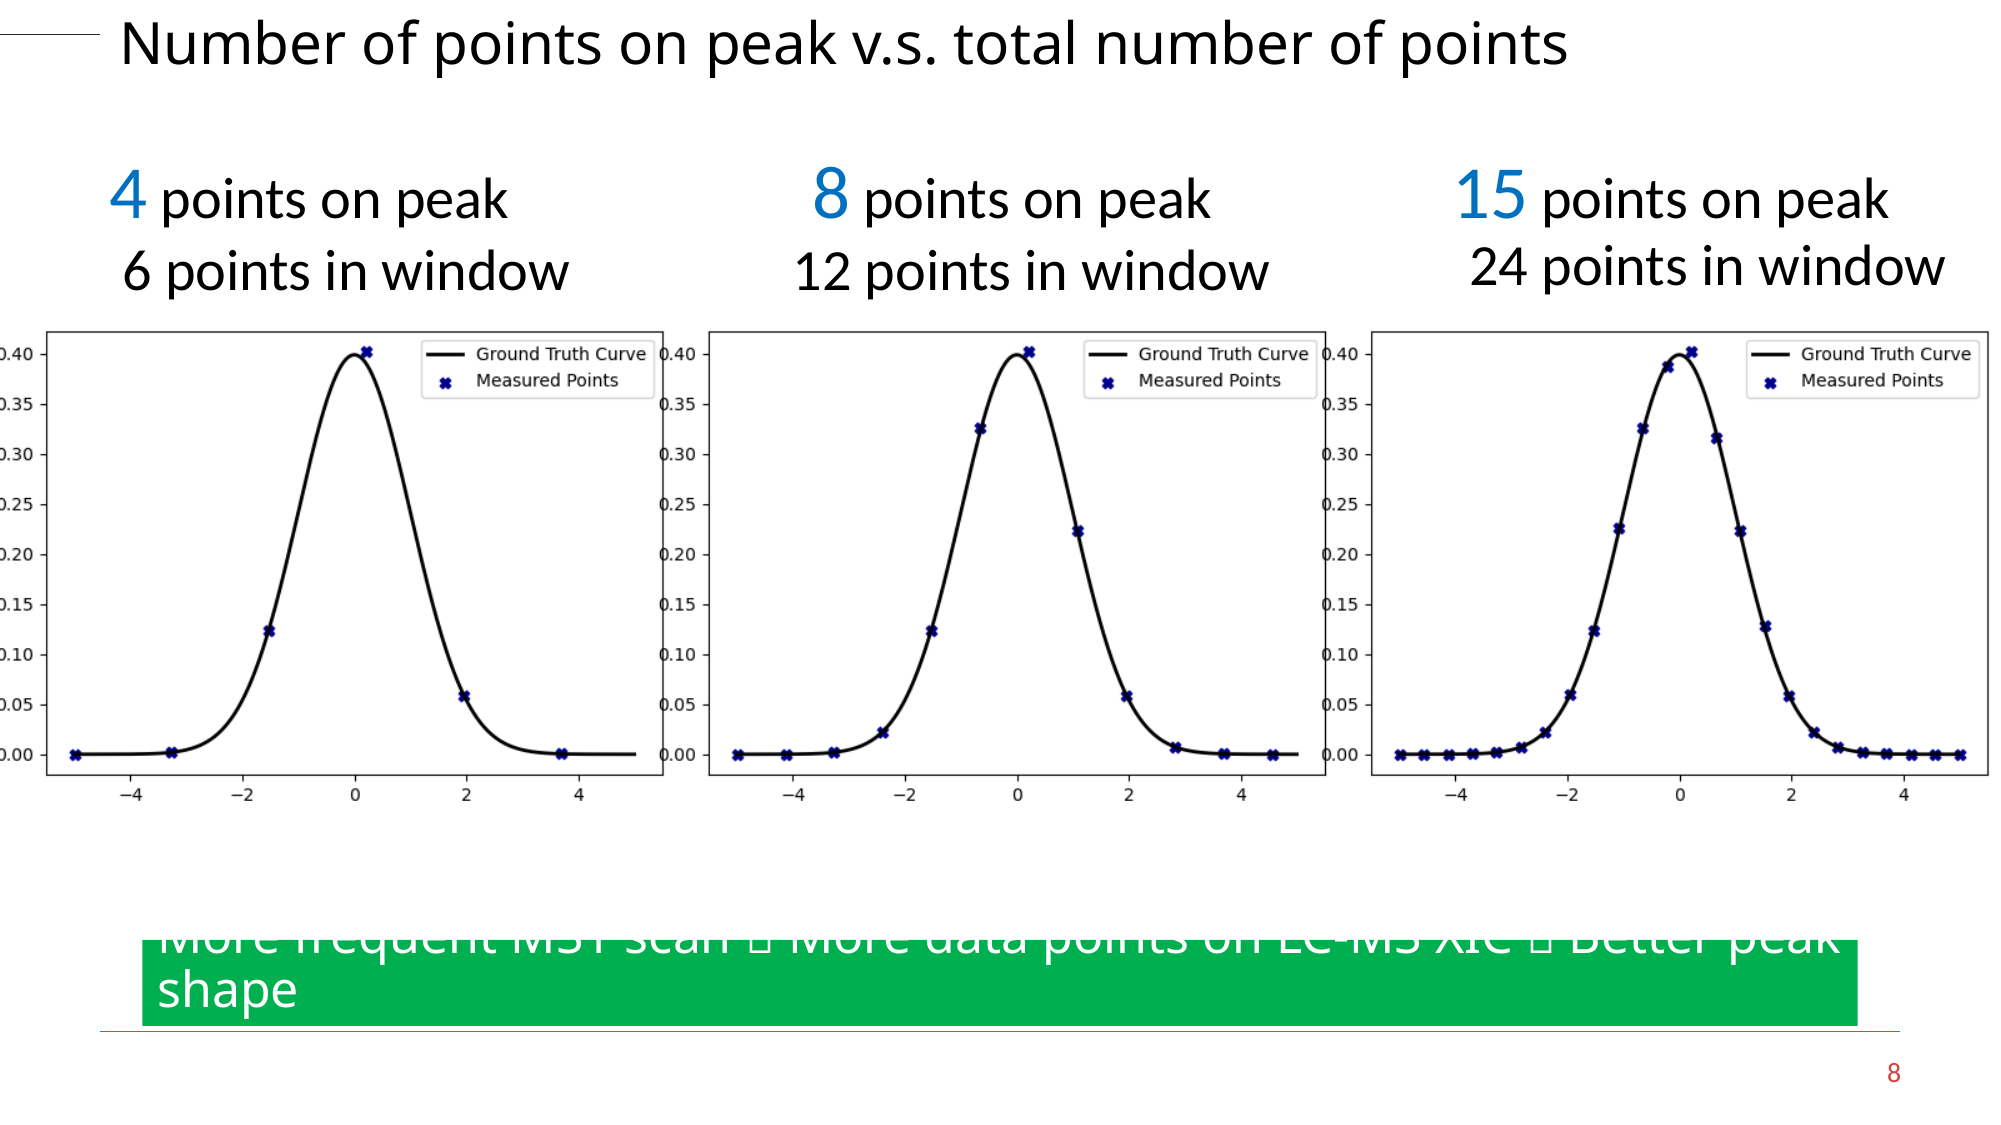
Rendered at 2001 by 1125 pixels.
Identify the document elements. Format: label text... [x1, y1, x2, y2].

text_box 24 points in window [1454, 219, 1962, 305]
text_box 8 points on peak [797, 135, 1227, 224]
slide_number 8 [1738, 1054, 1901, 1125]
text_box 4 points on peak [94, 135, 525, 241]
picture [0, 319, 2000, 806]
text_box 6 points in window [107, 224, 586, 310]
title Number of points on peak v.s. total number of points [104, 0, 1905, 85]
text_box 12 points in window [777, 224, 1286, 310]
text_box More frequent MS1 scan  More data points on LC-MS XIC  Better peak shape [142, 939, 1858, 1026]
text_box 15 points on peak [1437, 136, 1905, 241]
